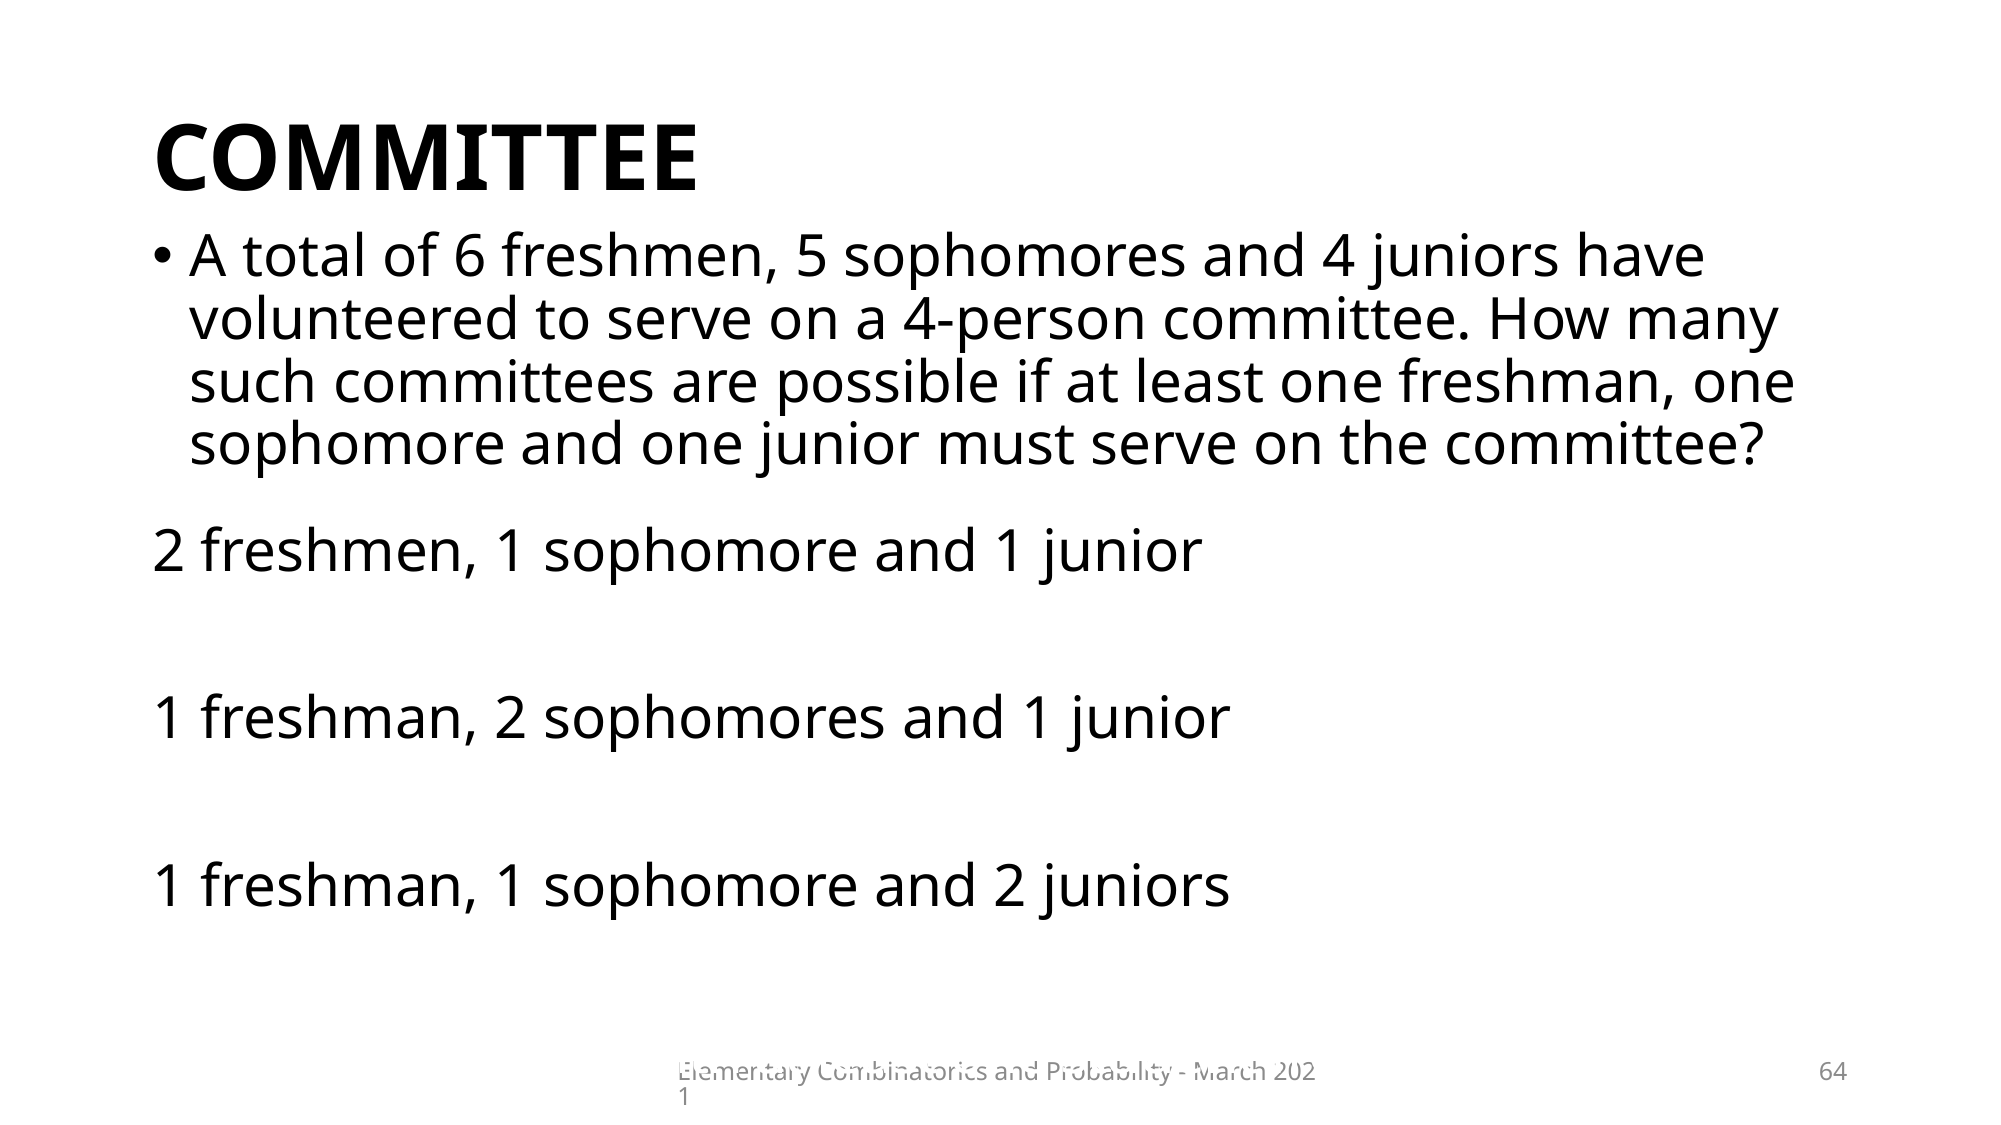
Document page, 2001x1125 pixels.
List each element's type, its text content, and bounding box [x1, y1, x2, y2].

title Committee [137, 52, 1863, 270]
slide_number 64 [1412, 1042, 1863, 1103]
footer Elementary Combinatorics and Probability - March 2021 [662, 1042, 1338, 1103]
